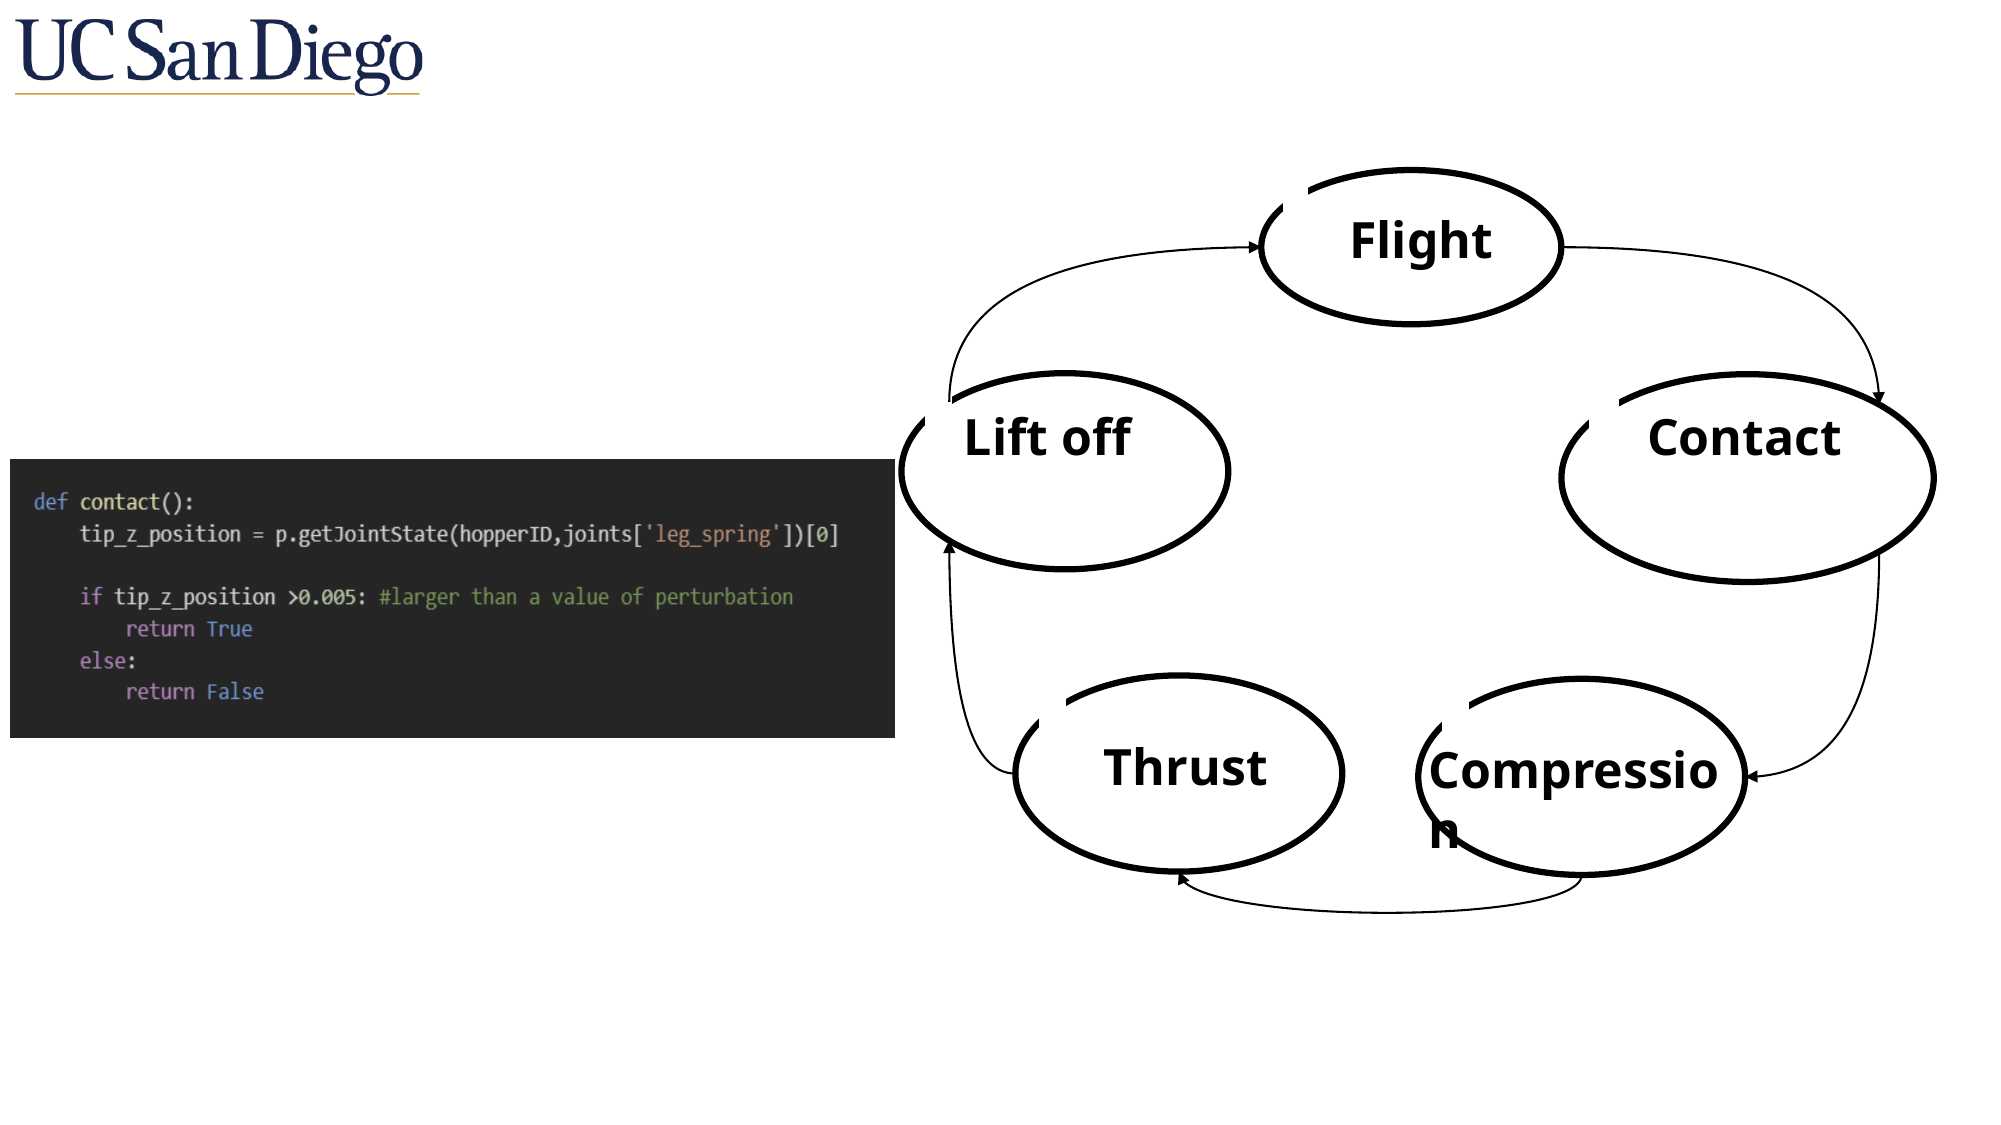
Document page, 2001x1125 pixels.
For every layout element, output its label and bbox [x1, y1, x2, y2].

text_box [901, 157, 1934, 875]
picture [10, 459, 895, 738]
picture [10, 15, 427, 99]
